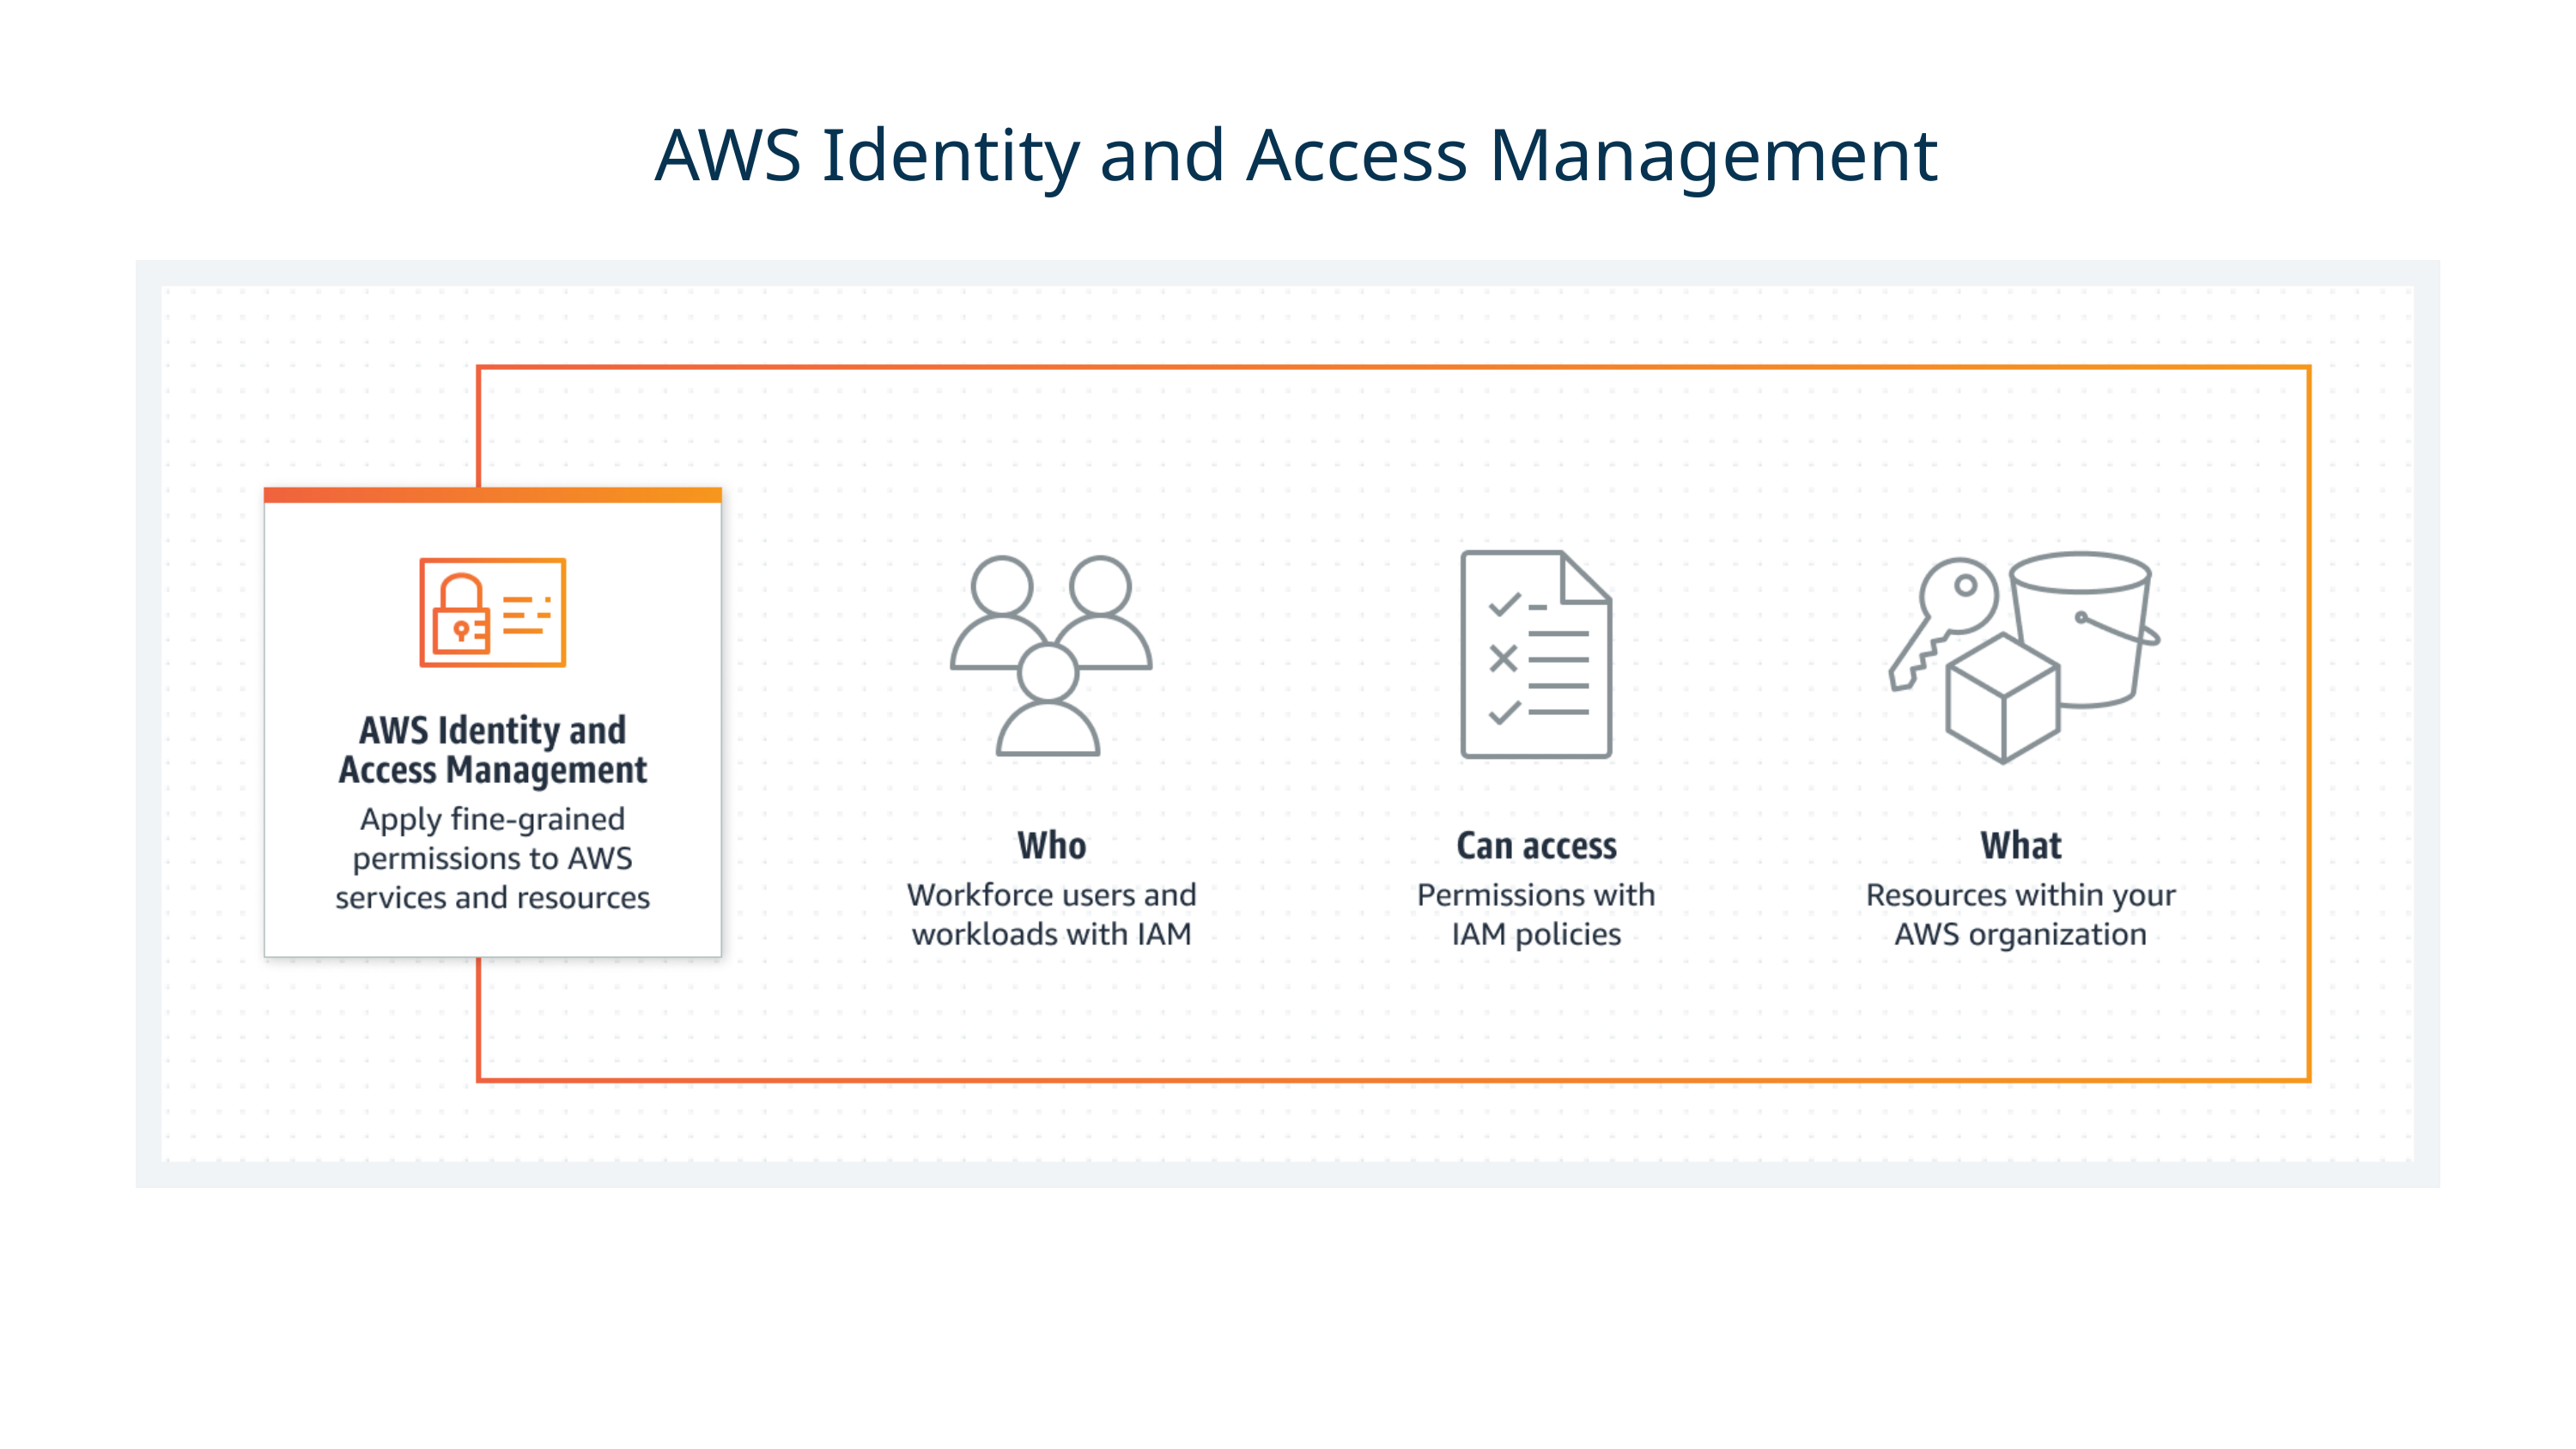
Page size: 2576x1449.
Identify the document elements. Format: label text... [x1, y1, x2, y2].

picture [136, 260, 2440, 1188]
text_box AWS Identity and Access Management [628, 123, 1948, 196]
